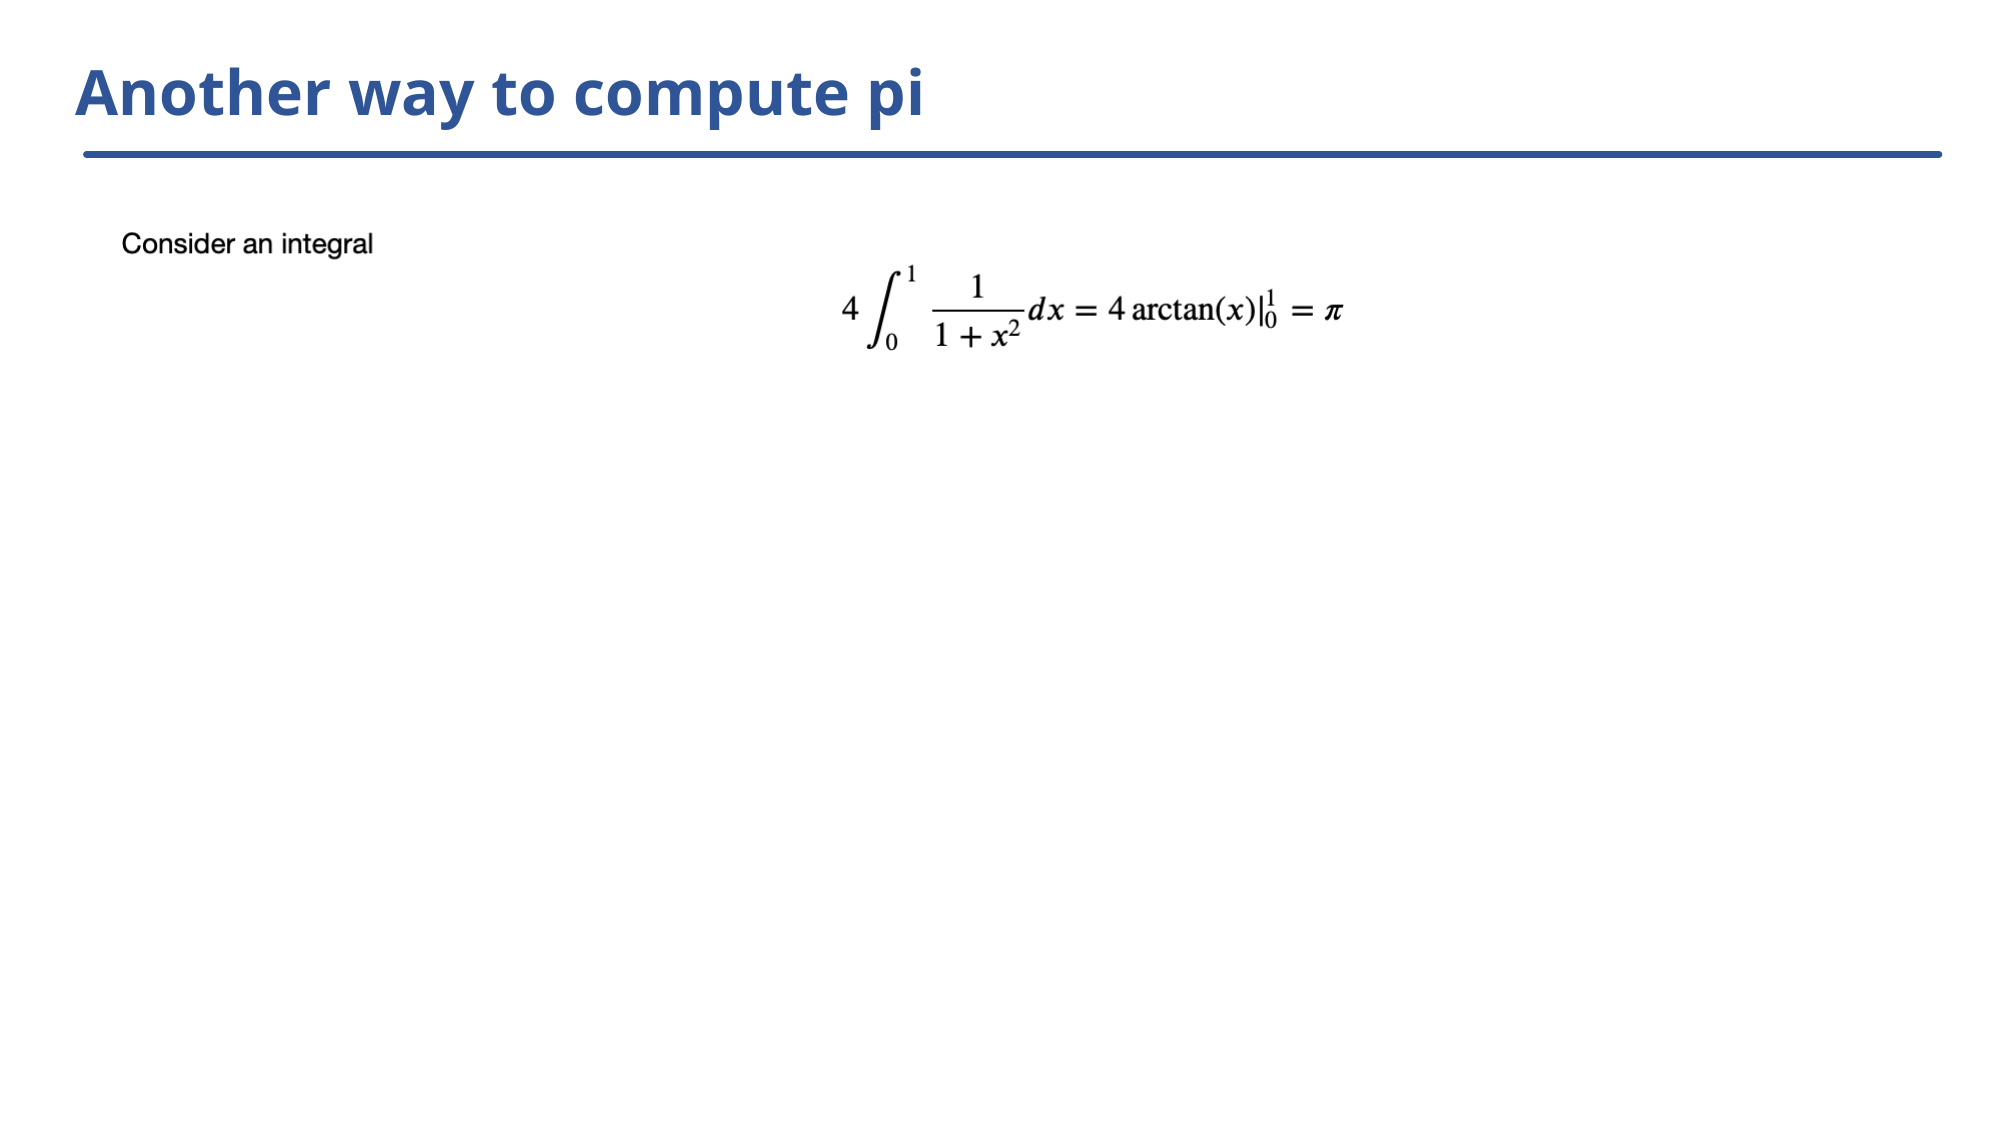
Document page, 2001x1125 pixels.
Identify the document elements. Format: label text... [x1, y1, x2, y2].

title Another way to compute pi [60, 0, 1940, 192]
picture [104, 197, 1380, 368]
